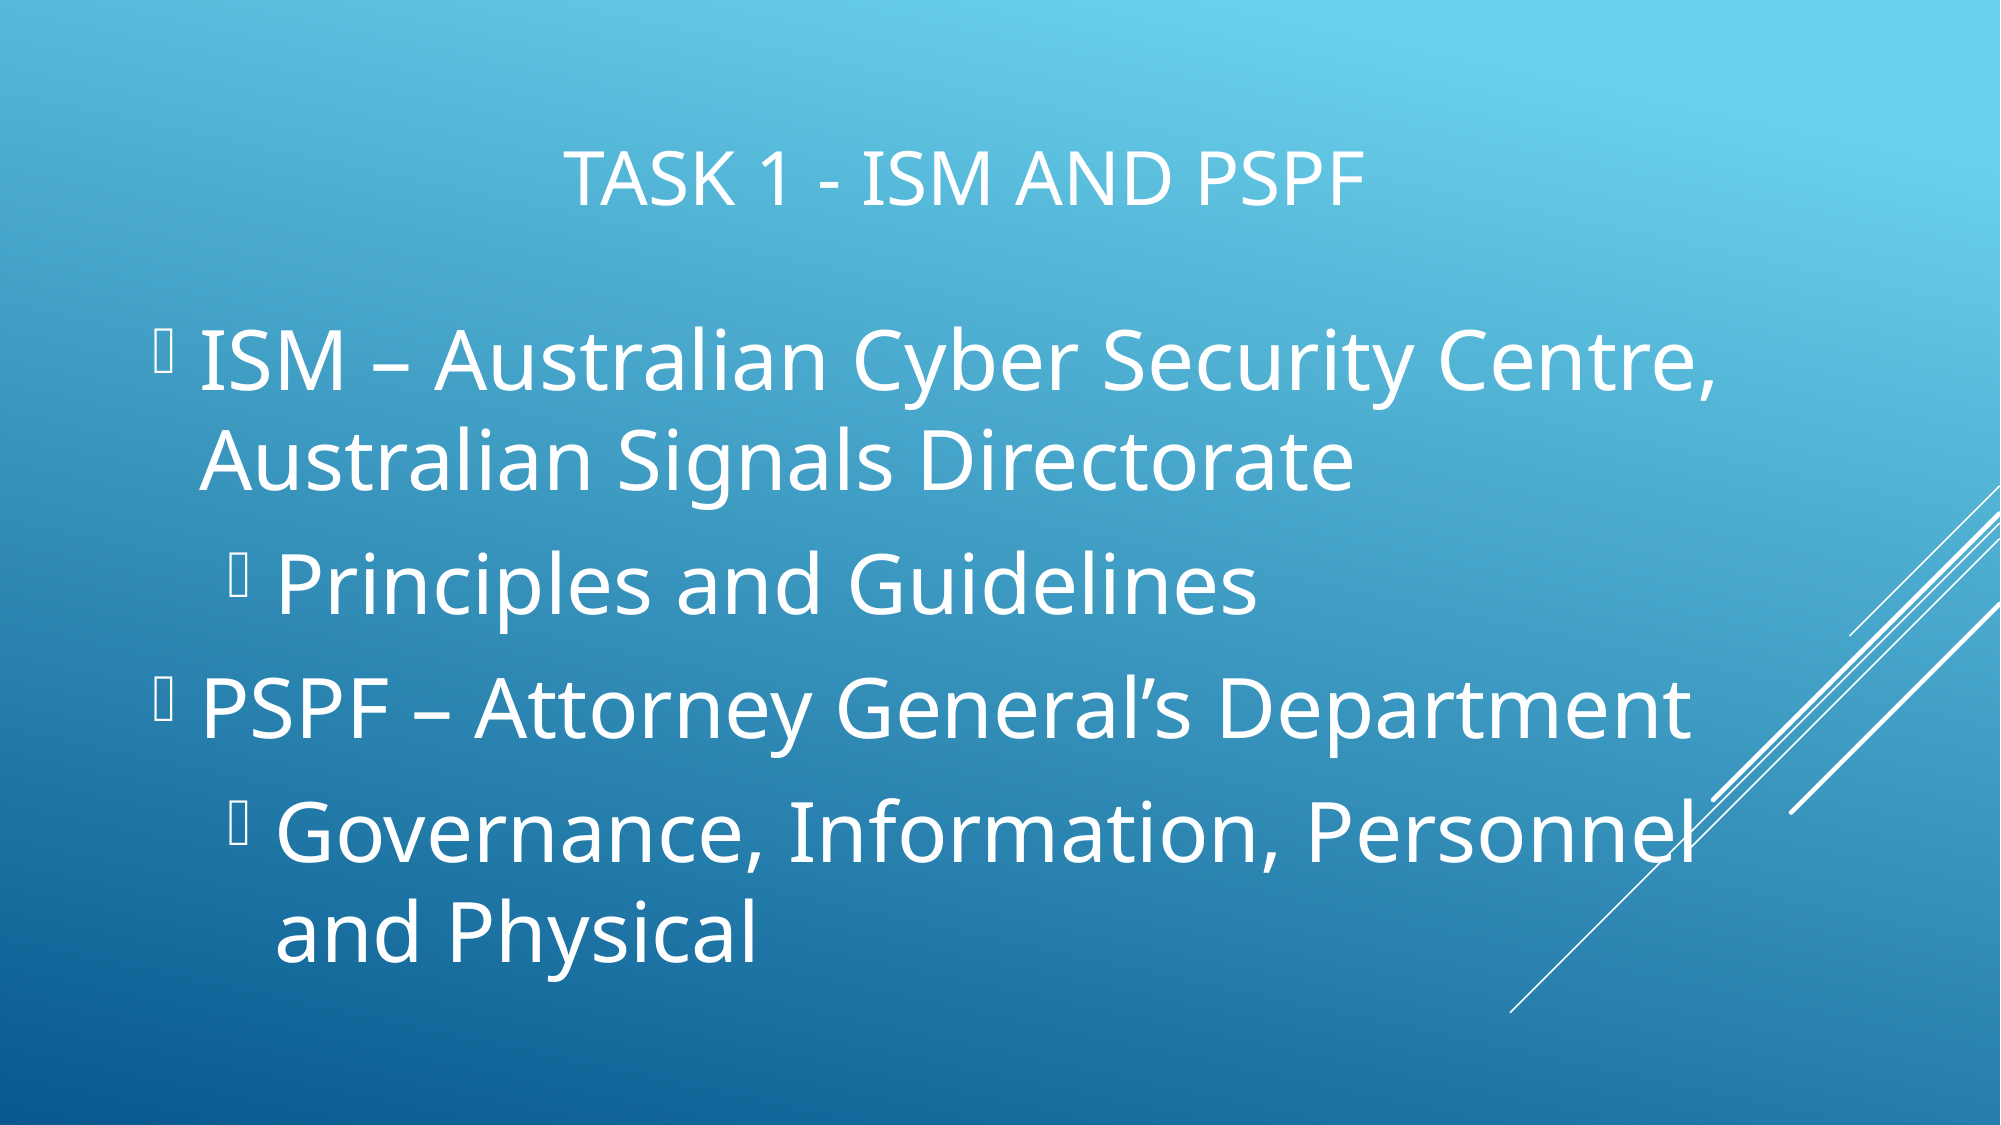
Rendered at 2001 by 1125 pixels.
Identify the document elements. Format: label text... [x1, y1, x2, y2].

title Task 1 - ISM and PSPF [265, 52, 1666, 299]
list ISM – Australian Cyber Security Centre, Australian Signals Directorate Principles and Guidelines PSPF – Attorney General’s Department Governance, Information, Personnel and Physical [137, 299, 1863, 1010]
